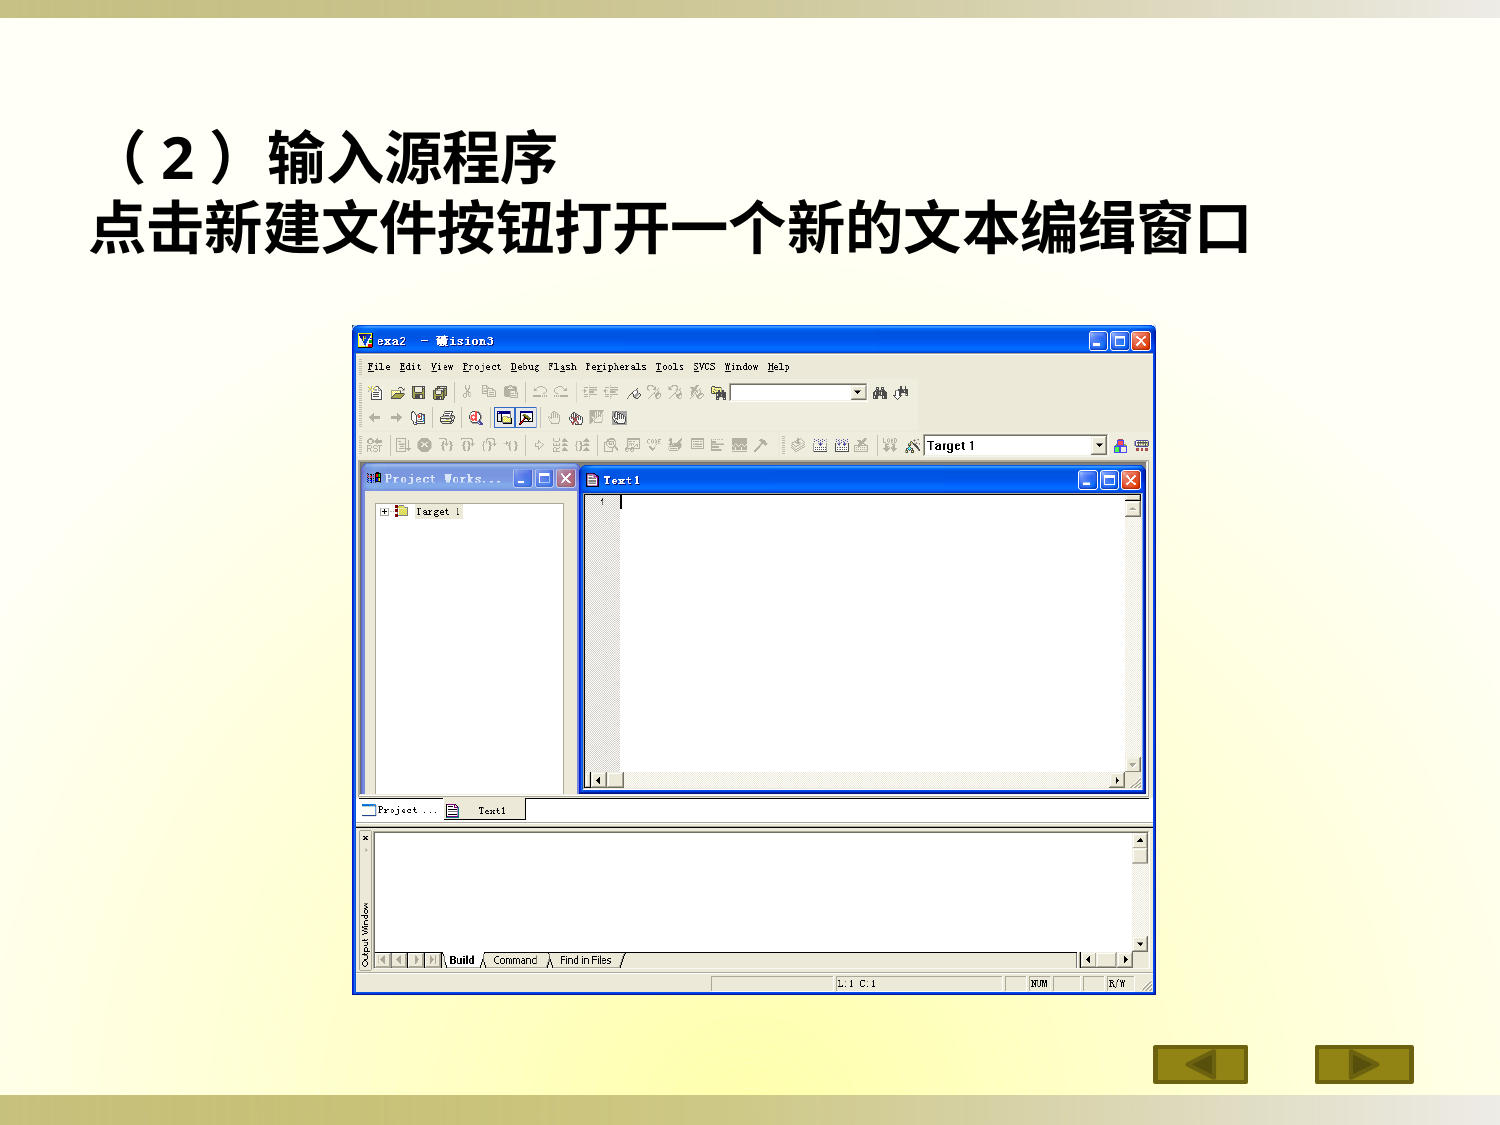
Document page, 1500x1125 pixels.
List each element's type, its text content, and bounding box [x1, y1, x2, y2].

text_box （2）输入源程序 点击新建文件按钮打开一个新的文本编缉窗口 [73, 113, 1435, 269]
picture [352, 324, 1156, 996]
